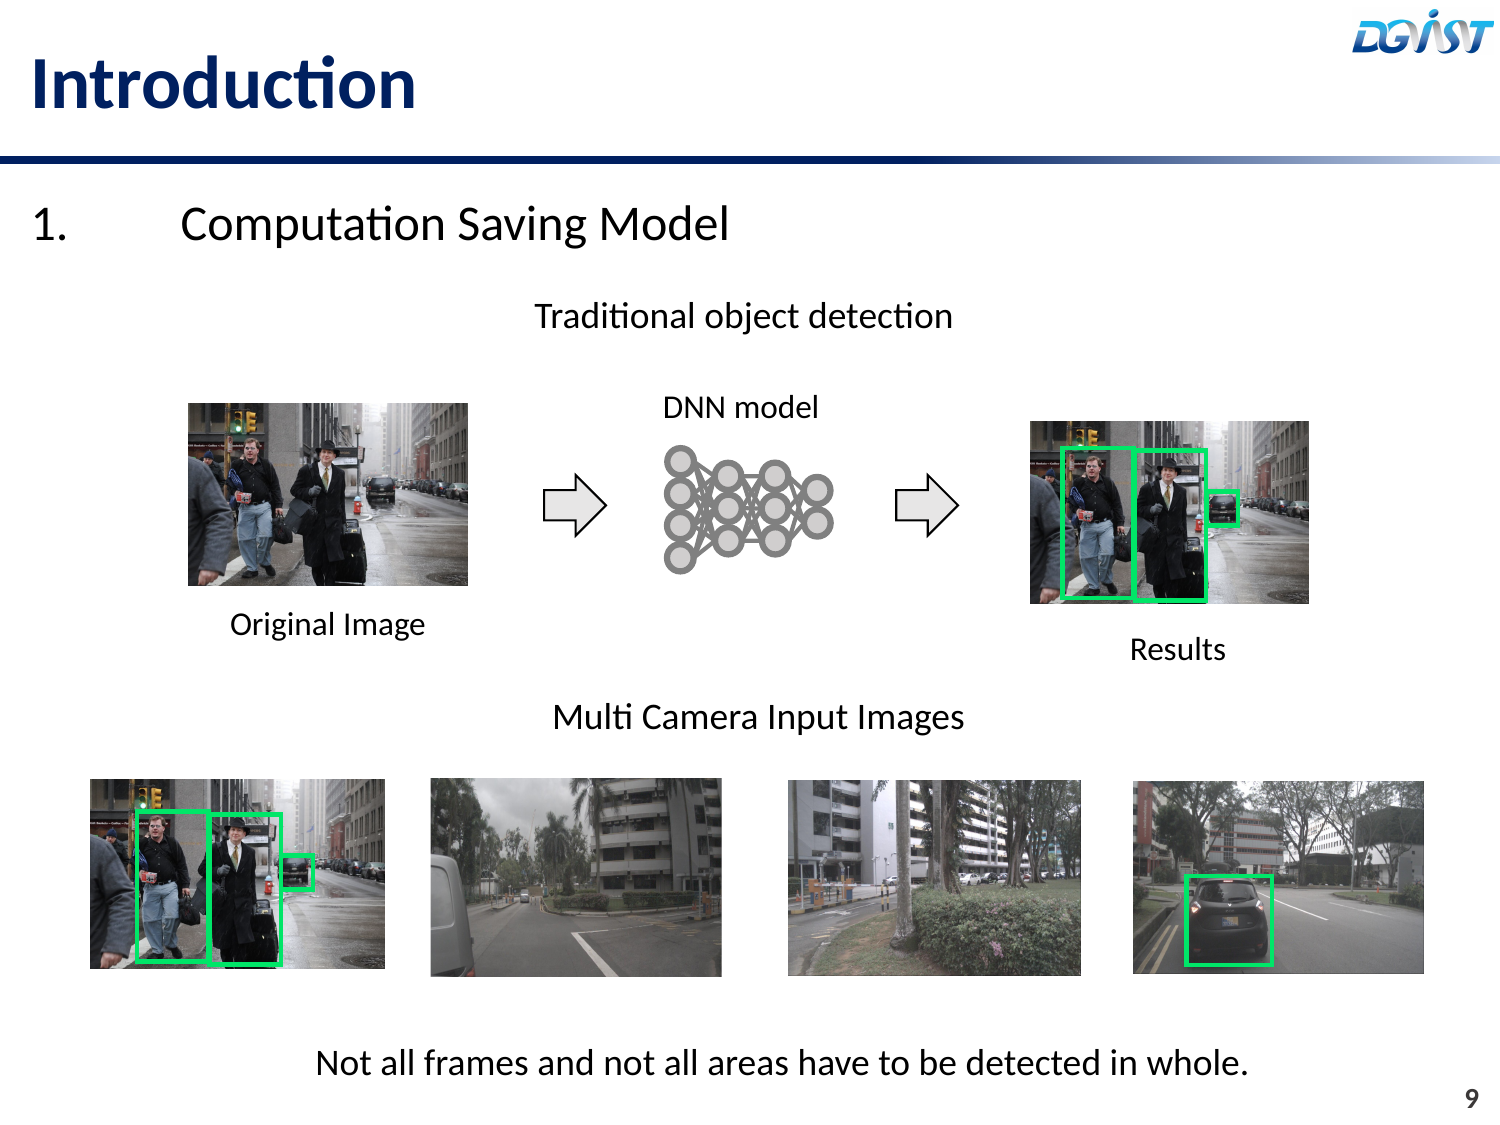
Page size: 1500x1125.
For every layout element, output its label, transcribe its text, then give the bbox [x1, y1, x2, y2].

text_box [1494, 155, 1500, 165]
text_box [543, 472, 608, 539]
picture [188, 403, 468, 591]
text_box DNN model [602, 357, 881, 433]
text_box 9 [1430, 1072, 1494, 1118]
text_box Traditional object detection [519, 261, 981, 344]
picture [788, 780, 1081, 977]
text_box Introduction [15, 19, 1440, 139]
text_box [0, 155, 15, 165]
picture [1352, 7, 1494, 55]
text_box 1. Computation Saving Model [15, 152, 1494, 258]
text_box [666, 448, 831, 572]
text_box Multi Camera Input Images [537, 661, 987, 744]
text_box Results [1038, 599, 1318, 675]
text_box [895, 472, 960, 539]
text_box Not all frames and not all areas have to be detected in whole. [300, 1030, 1273, 1091]
text_box Original Image [188, 591, 468, 650]
picture [90, 779, 385, 974]
picture [430, 778, 722, 977]
picture [1133, 781, 1424, 974]
picture [1030, 421, 1309, 609]
